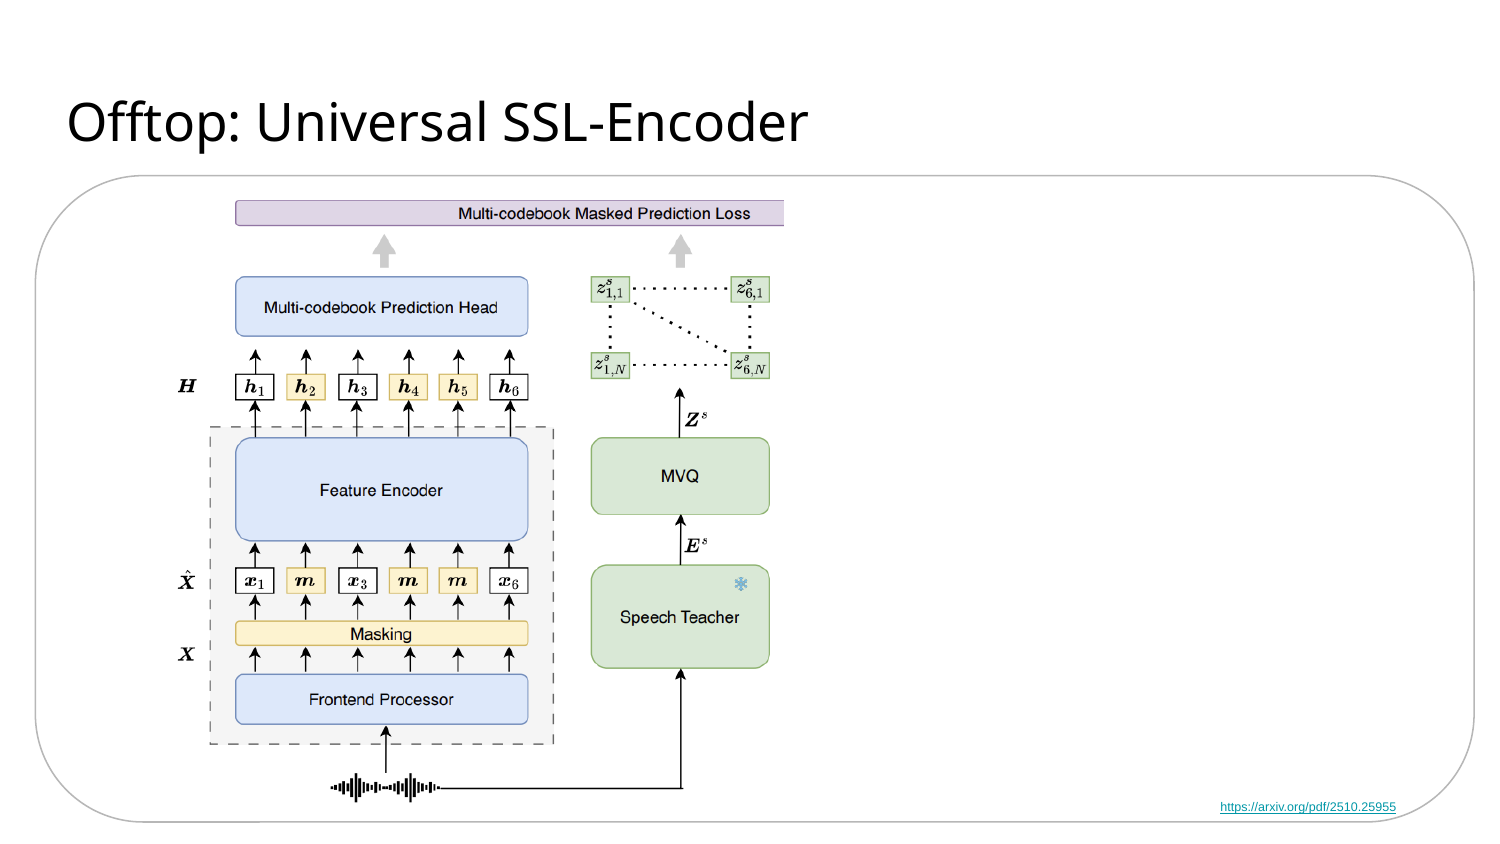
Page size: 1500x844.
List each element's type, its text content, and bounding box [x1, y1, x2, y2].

text_box https://arxiv.org/pdf/2510.25955 [1205, 784, 1474, 821]
text_box [35, 175, 1475, 822]
title Offtop: Universal SSL-Encoder [51, 72, 1449, 167]
picture [132, 185, 785, 813]
